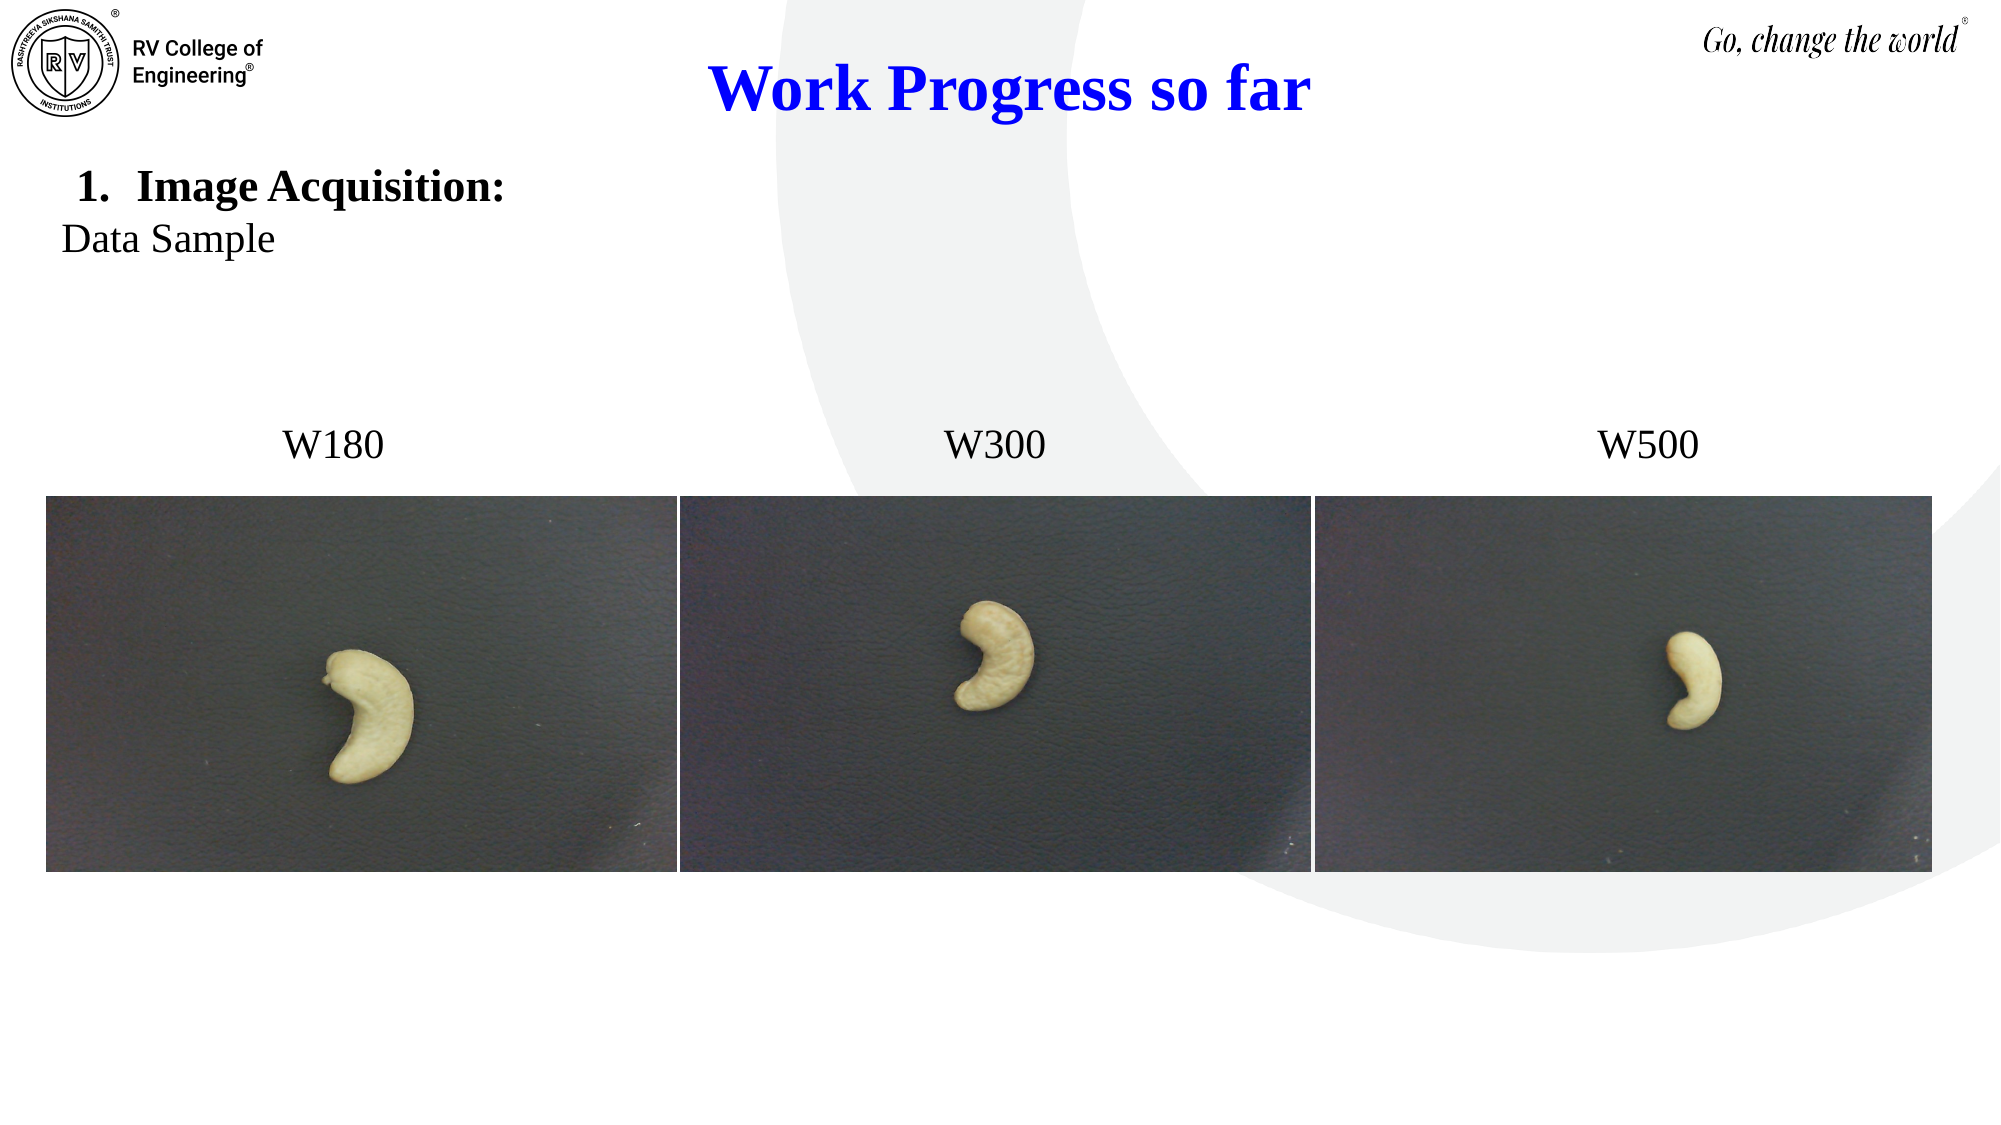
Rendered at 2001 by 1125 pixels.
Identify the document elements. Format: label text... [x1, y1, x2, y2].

text_box W500 [1566, 402, 1731, 482]
picture [0, 0, 2001, 1125]
text_box W180 [251, 402, 416, 482]
title Work Progress so far [378, 36, 1643, 129]
text_box W300 [913, 402, 1078, 482]
list Image Acquisition: Data Sample [46, 148, 1974, 286]
